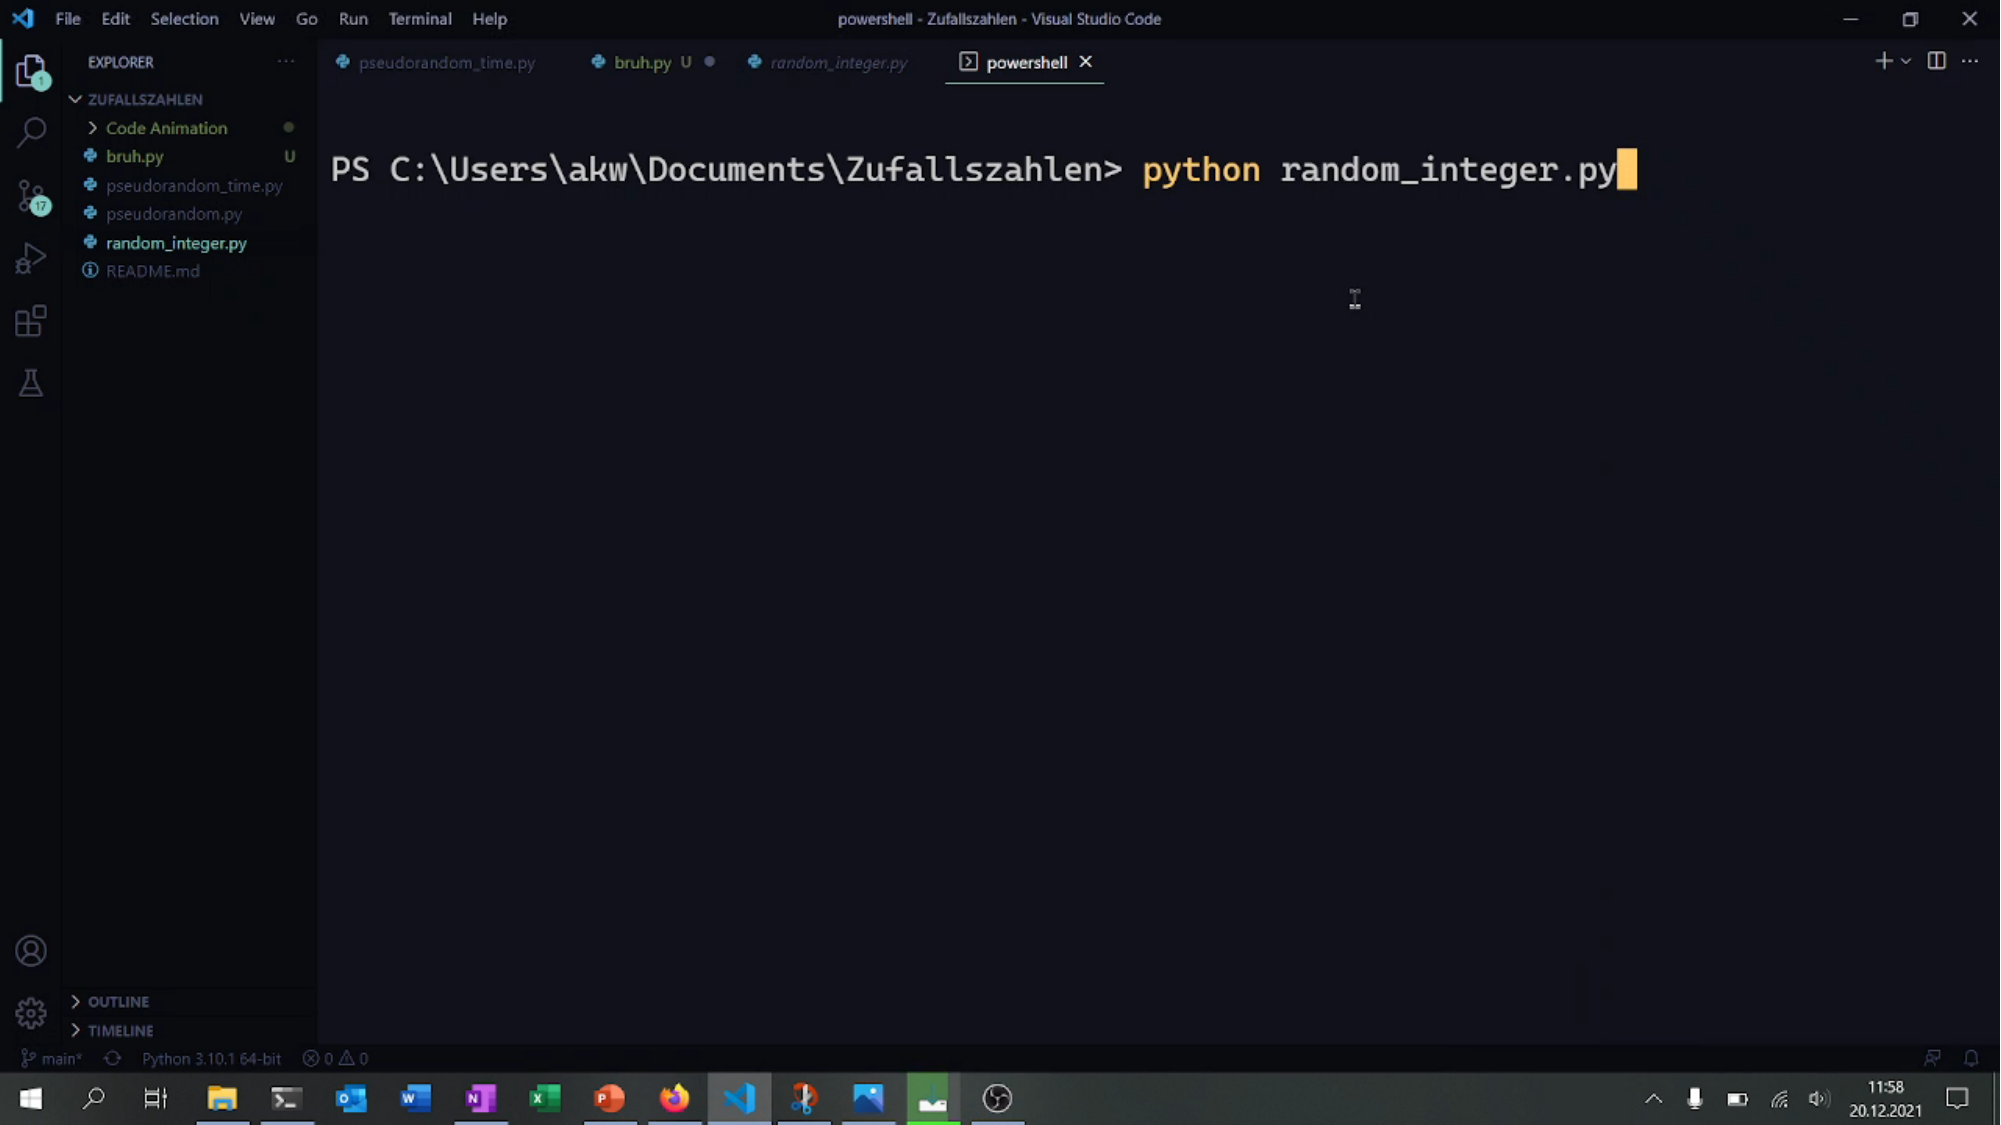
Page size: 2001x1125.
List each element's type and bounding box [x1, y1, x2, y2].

list [0, 0, 2000, 1125]
